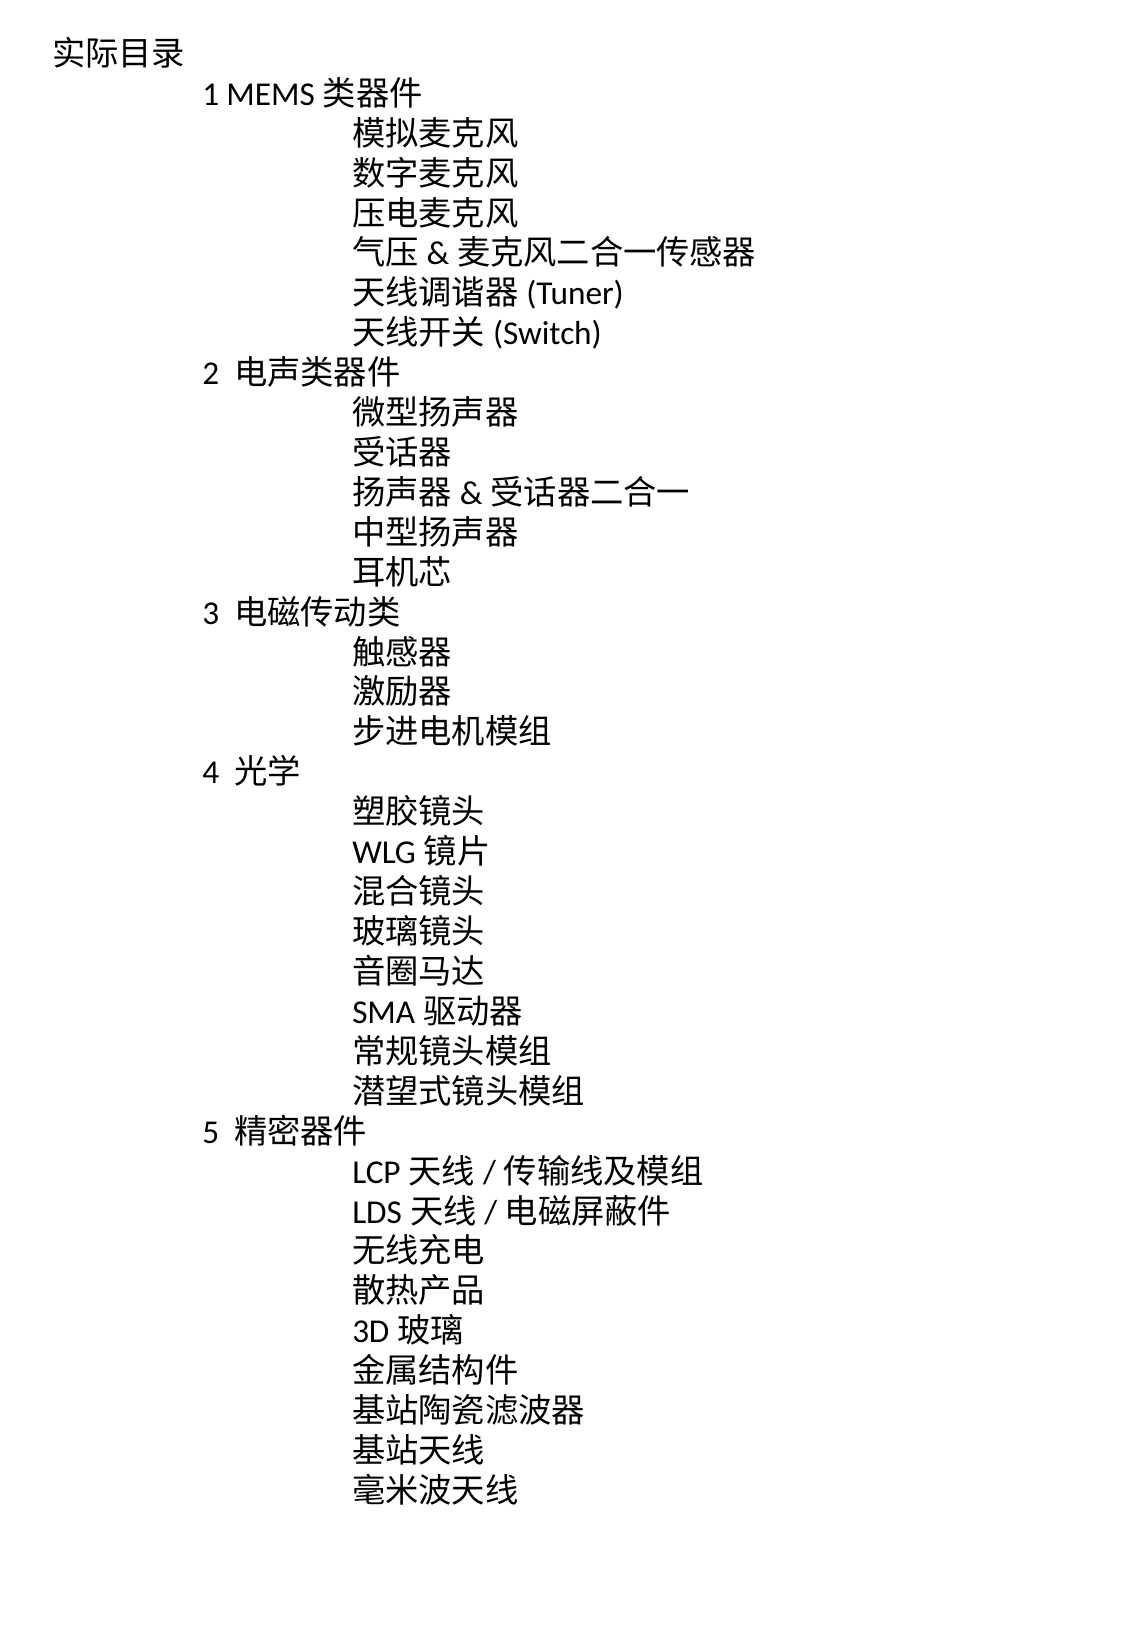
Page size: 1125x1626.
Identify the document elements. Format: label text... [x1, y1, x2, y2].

text_box 实际目录 1 MEMS类器件 模拟麦克风 数字麦克风 压电麦克风 气压&麦克风二合一传感器 天线调谐器(Tuner) 天线开关(Switch) 2 电声类器件 微型扬声器 受话器 扬声器&受话器二合一 中型扬声器 耳机芯 3 电磁传动类 触感器 激励器 步进电机模组 4 光学 塑胶镜头 WLG镜片 混合镜头 玻璃镜头 音圈马达 SMA驱动器 常规镜头模组 潜望式镜头模组 5 精密器件 LCP天线/传输线及模组 LDS天线/电磁屏蔽件 无线充电 散热产品 3D玻璃 金属结构件 基站陶瓷滤波器 基站天线 毫米波天线 [37, 24, 968, 1517]
